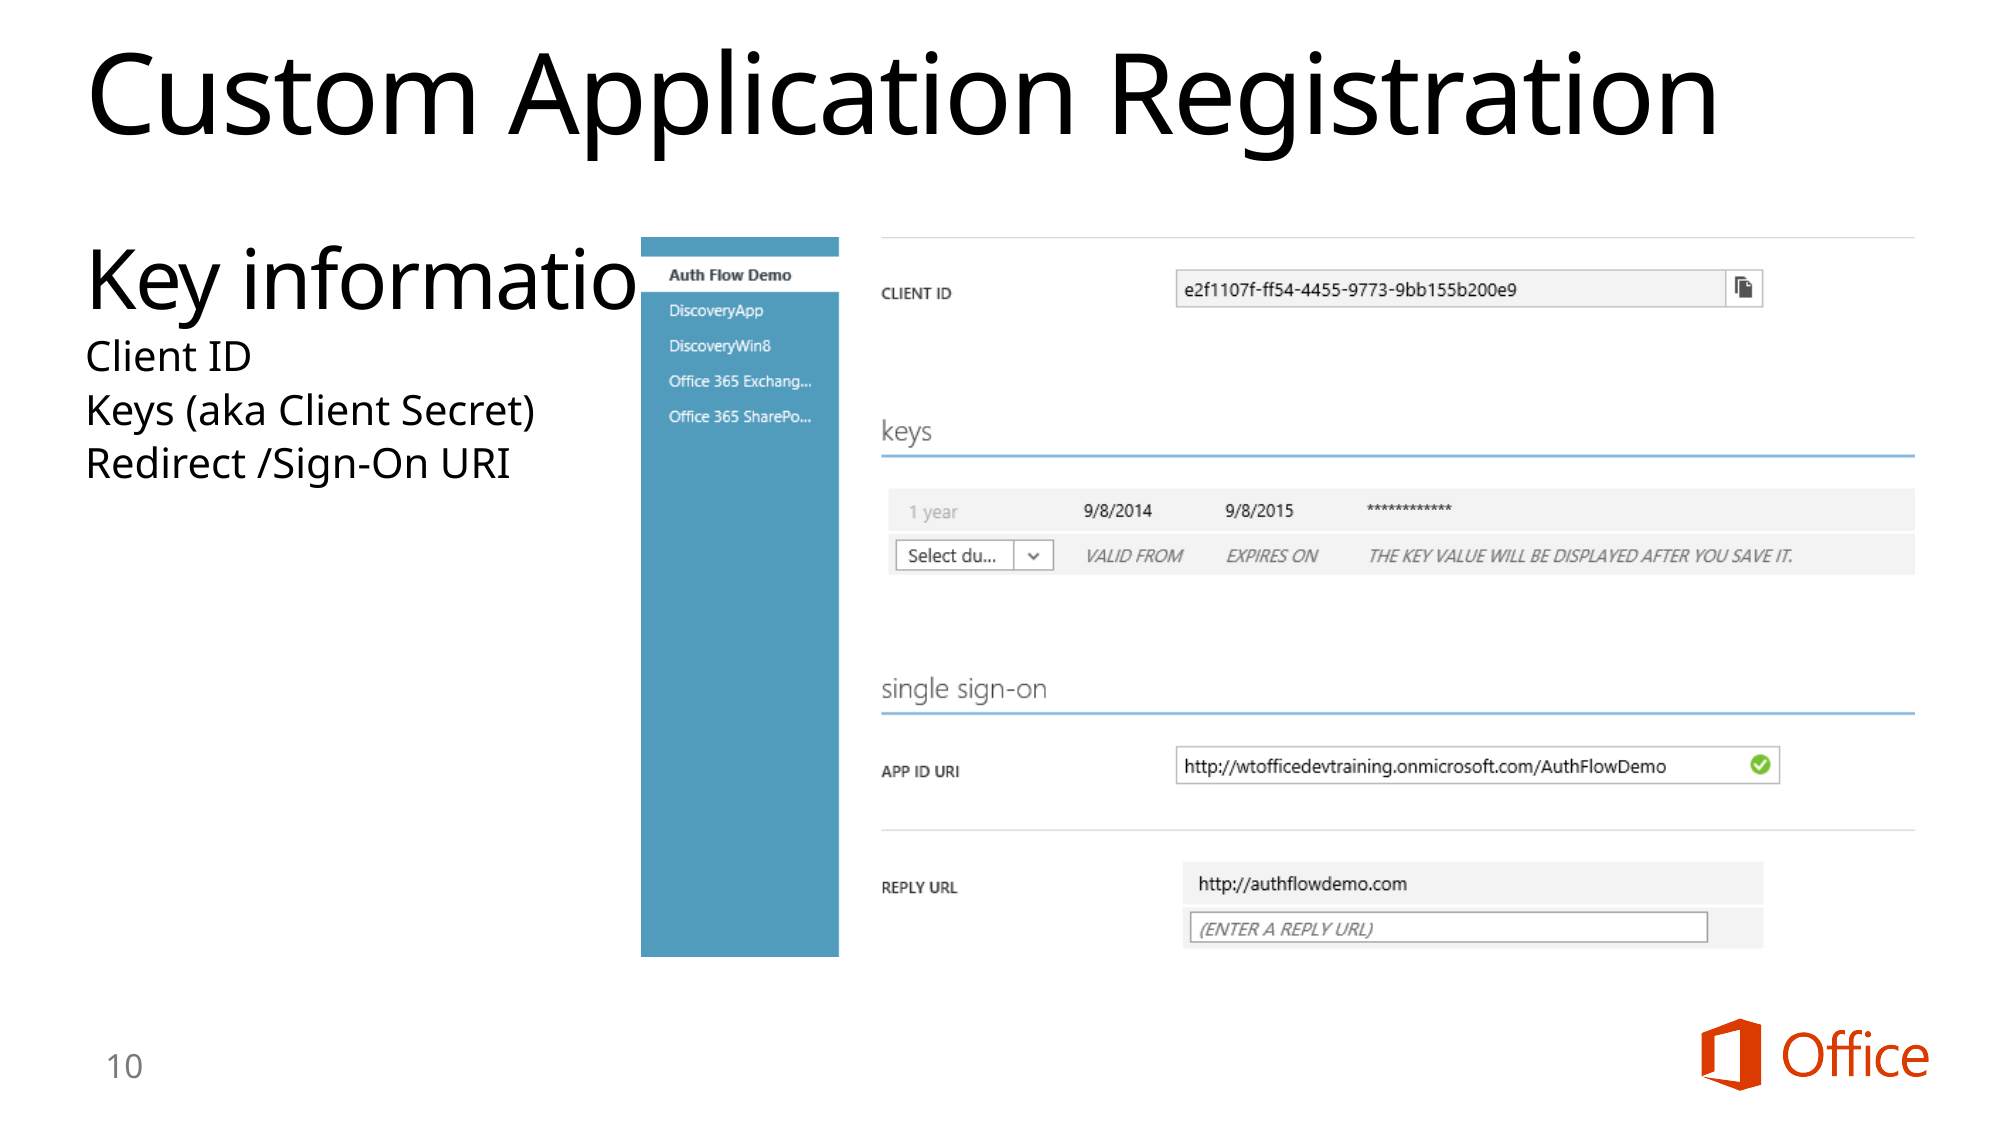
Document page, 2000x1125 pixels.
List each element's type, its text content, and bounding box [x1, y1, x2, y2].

slide_number 10 [85, 1049, 178, 1086]
list Key information Client ID Keys (aka Client Secret) Redirect /Sign-On URI [85, 237, 641, 562]
picture [1670, 987, 1960, 1122]
picture [641, 237, 1915, 958]
title Custom Application Registration [85, 37, 1914, 161]
